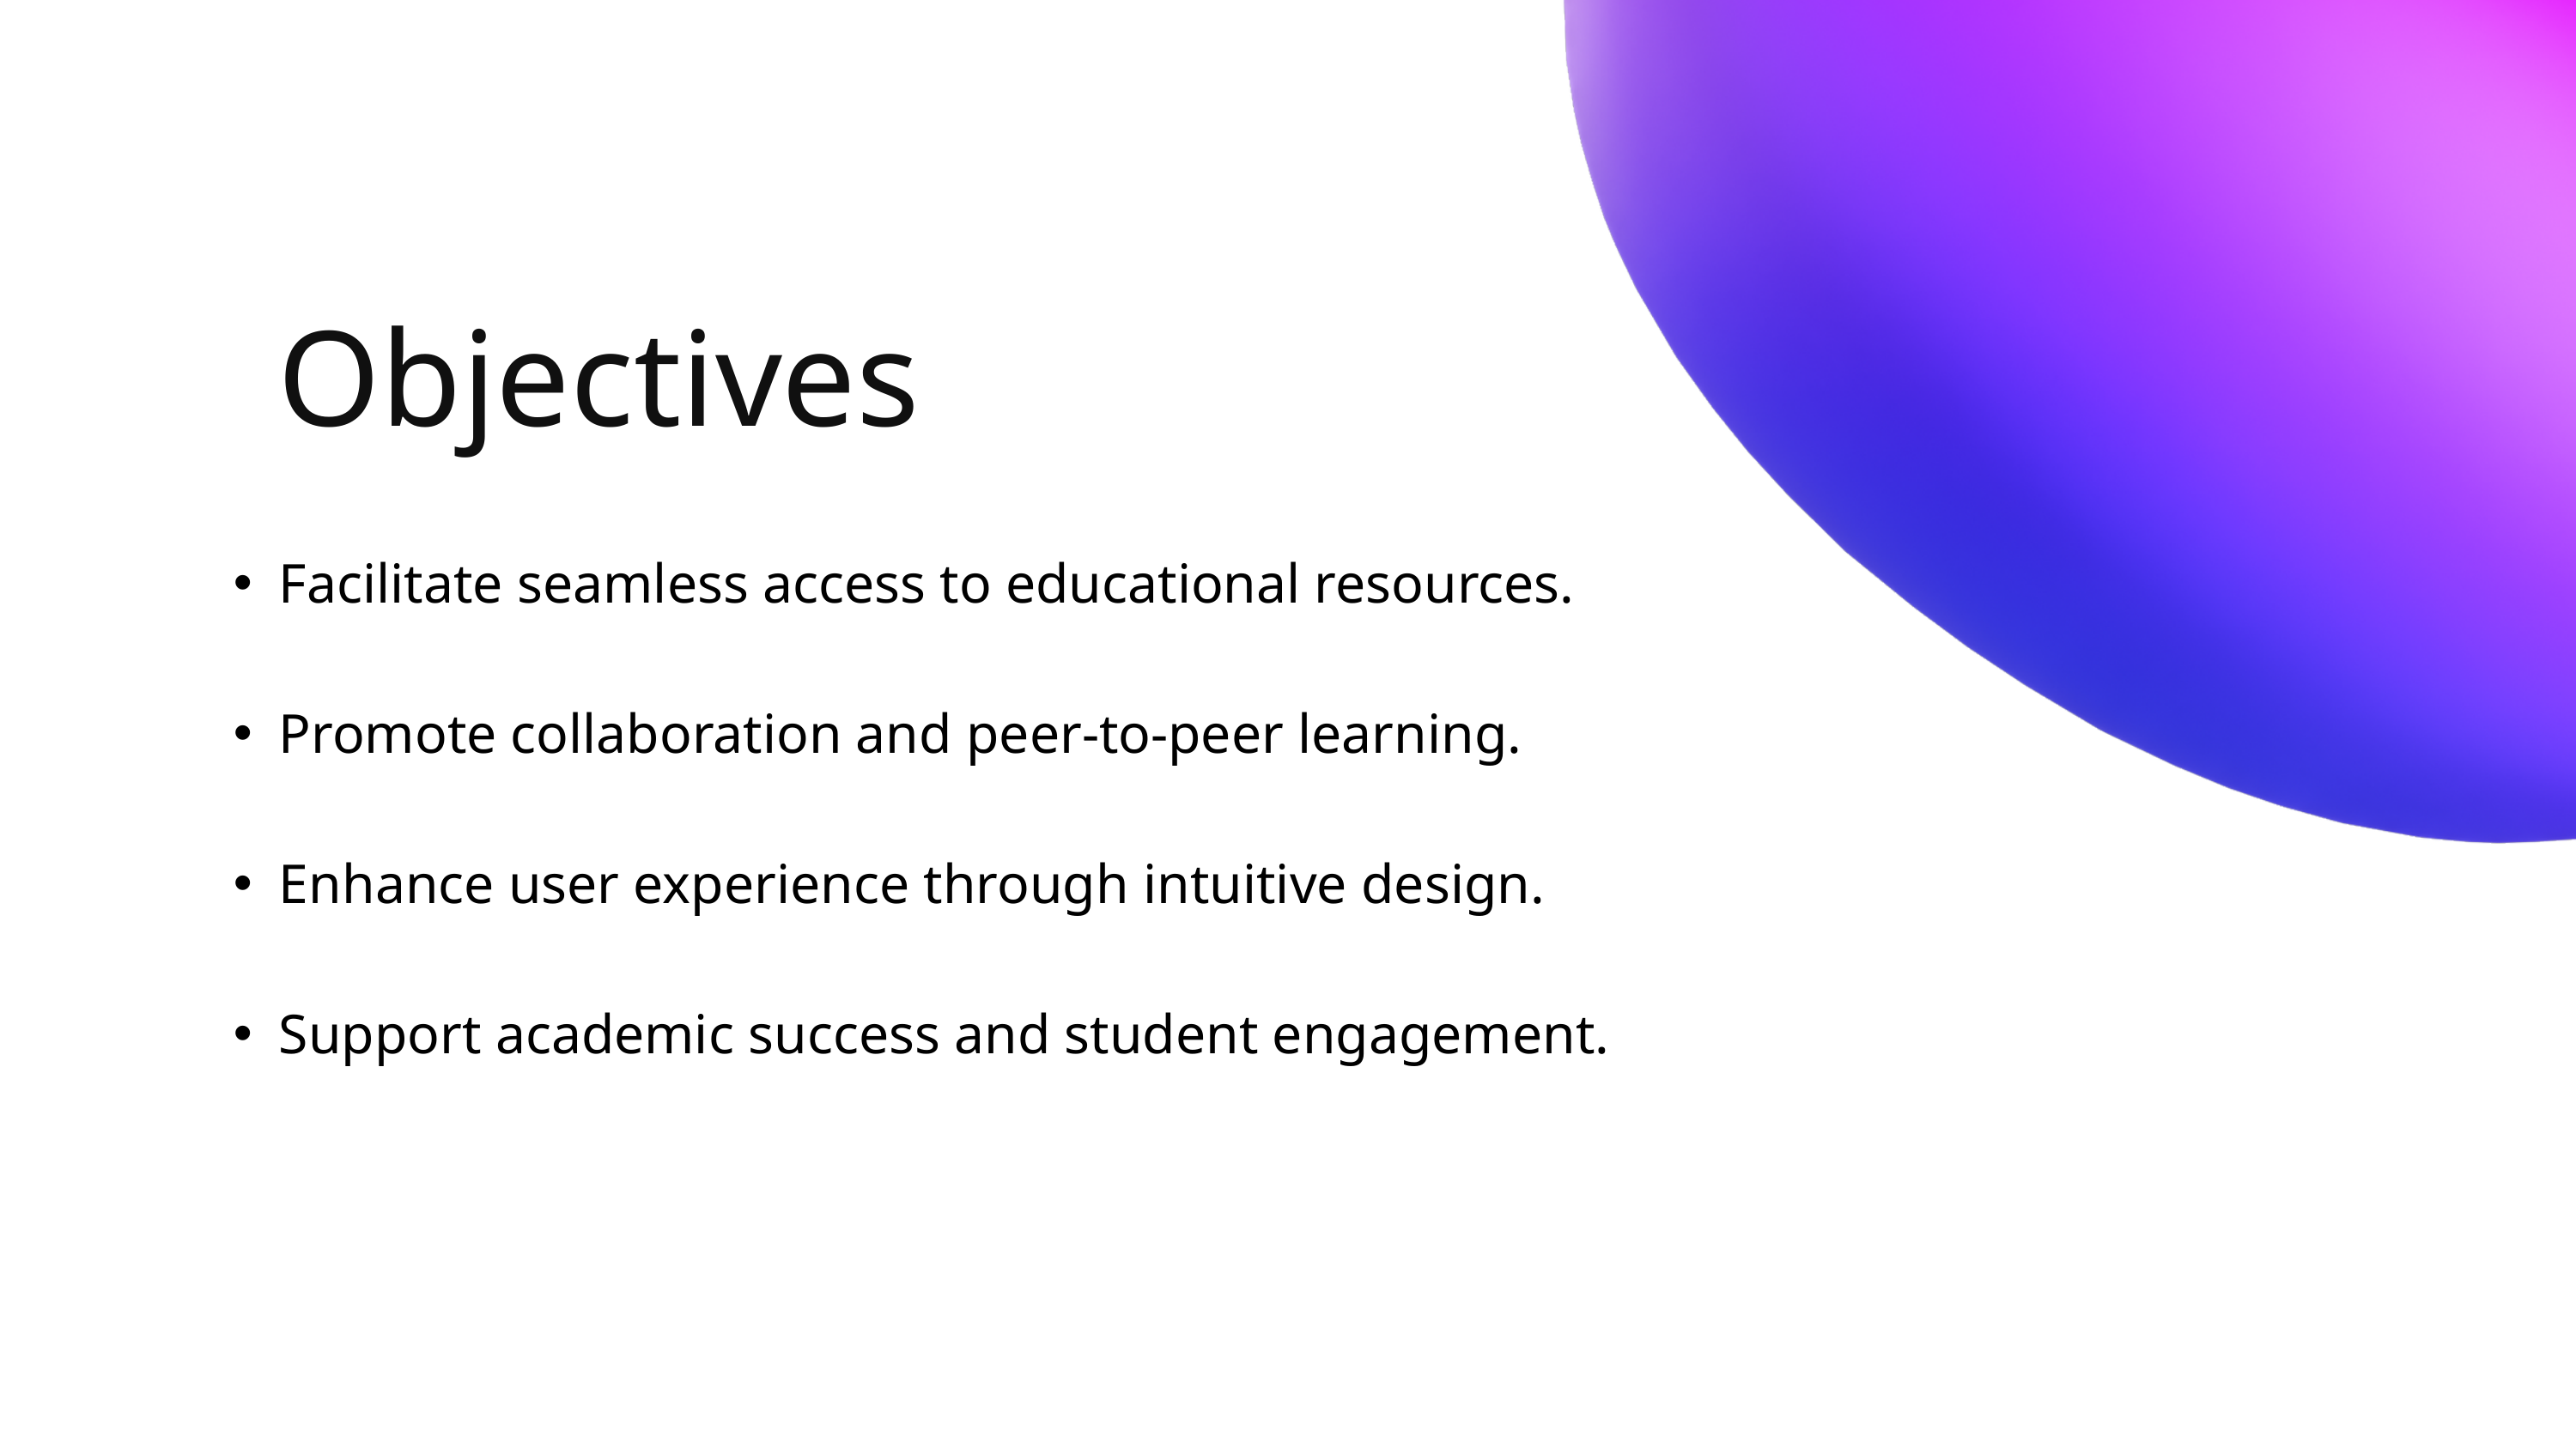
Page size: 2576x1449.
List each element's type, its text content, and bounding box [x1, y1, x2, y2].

text_box [1556, 0, 2576, 853]
text_box Objectives [278, 294, 1479, 453]
text_box Facilitate seamless access to educational resources. Promote collaboration and peer-to-peer learning. Enhance user experience through intuitive design. Support academic success and student engagement. [187, 538, 1772, 1140]
